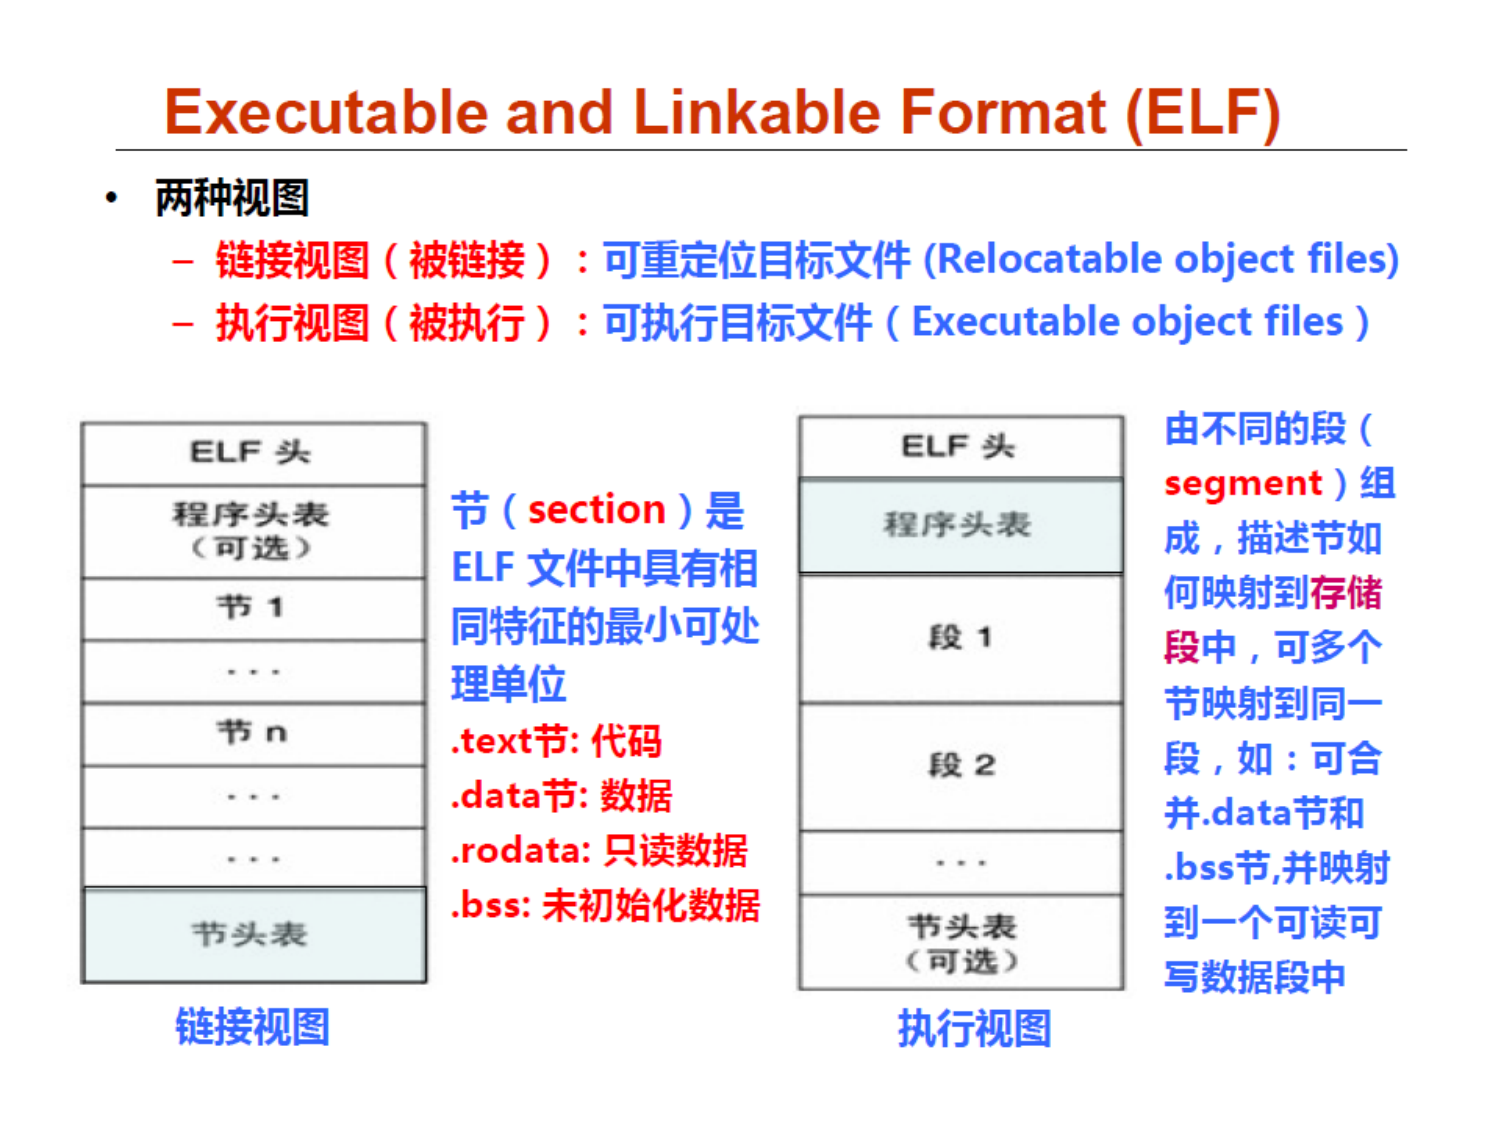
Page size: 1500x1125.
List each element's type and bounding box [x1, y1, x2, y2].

picture [55, 65, 1445, 1060]
